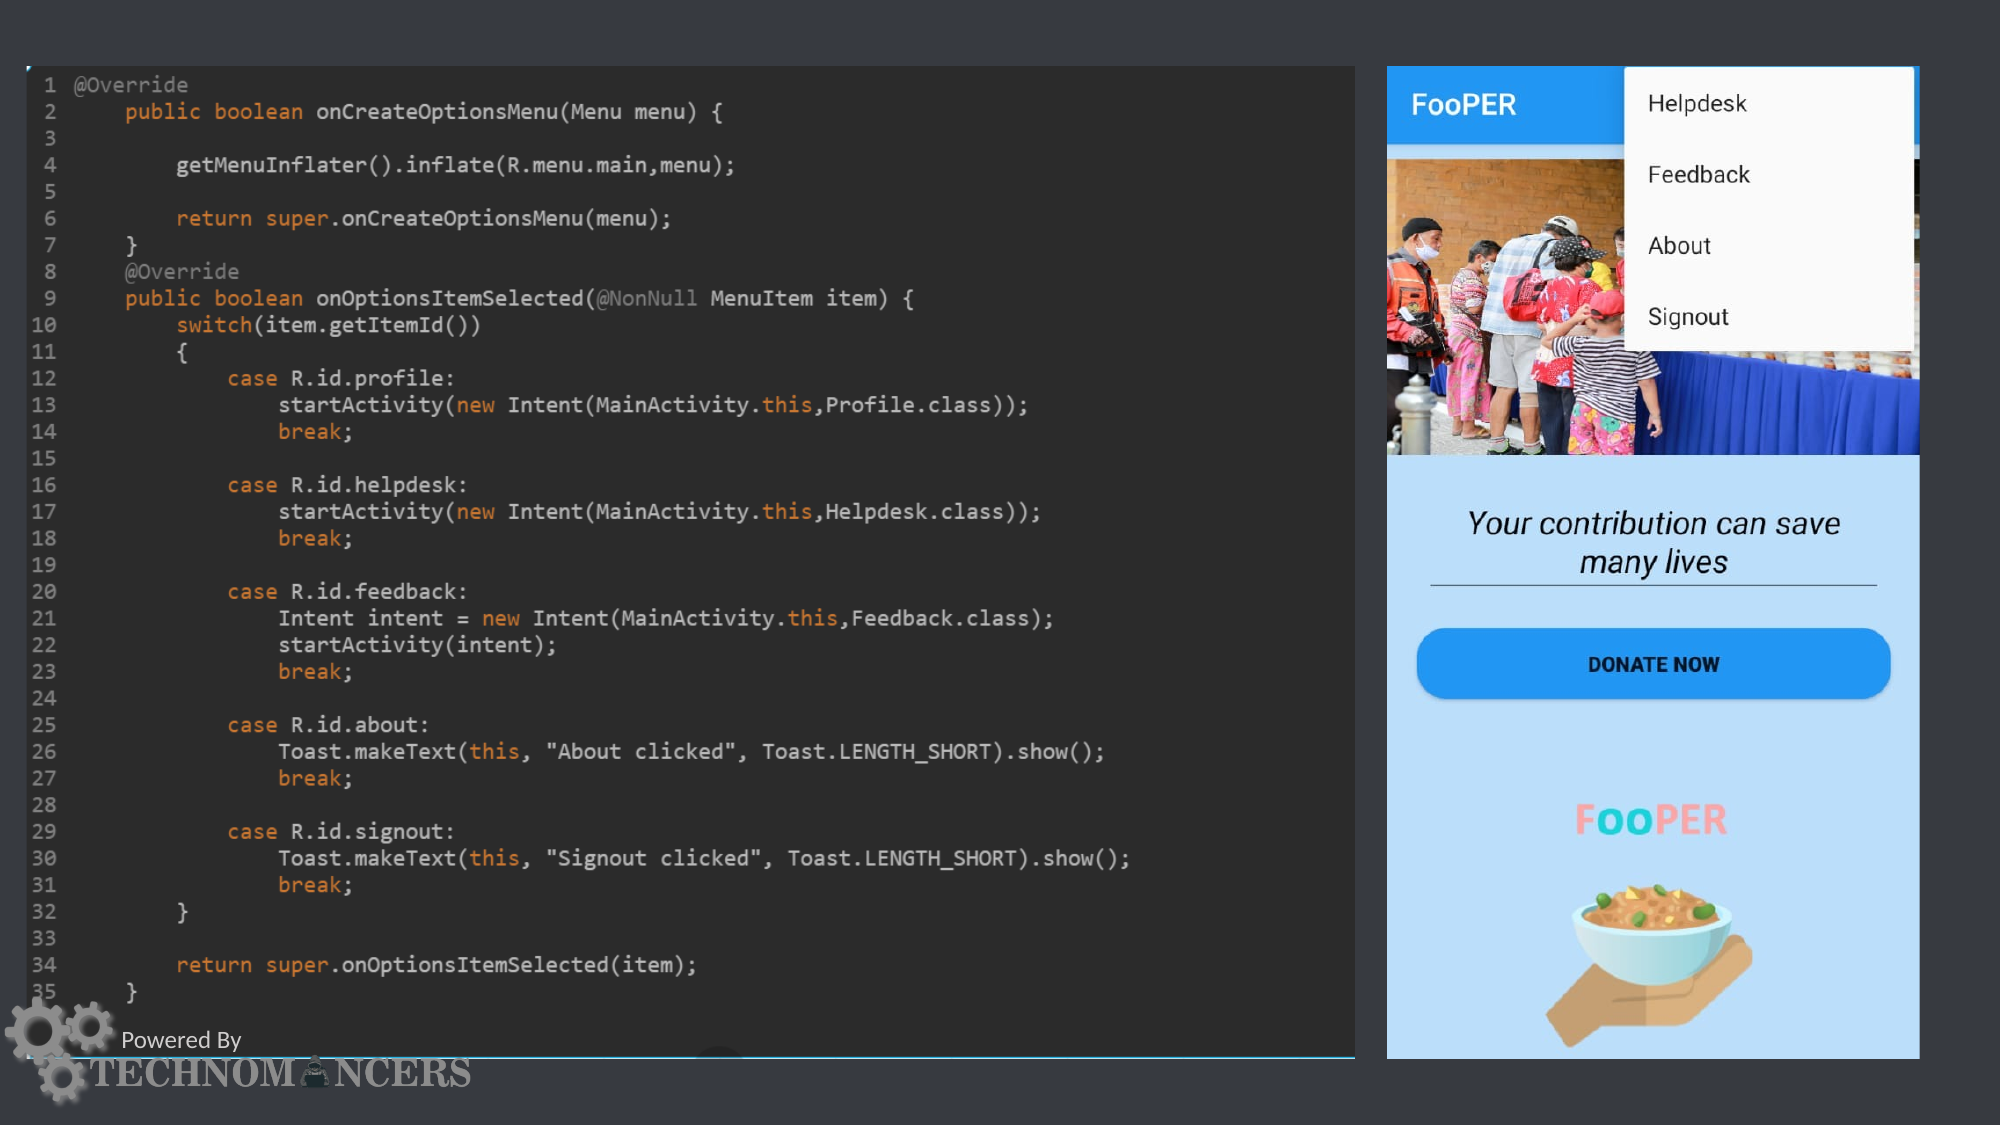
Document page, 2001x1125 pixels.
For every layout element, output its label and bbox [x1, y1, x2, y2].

text_box [0, 949, 472, 1125]
picture [26, 66, 1356, 1059]
picture [1386, 66, 1920, 1059]
